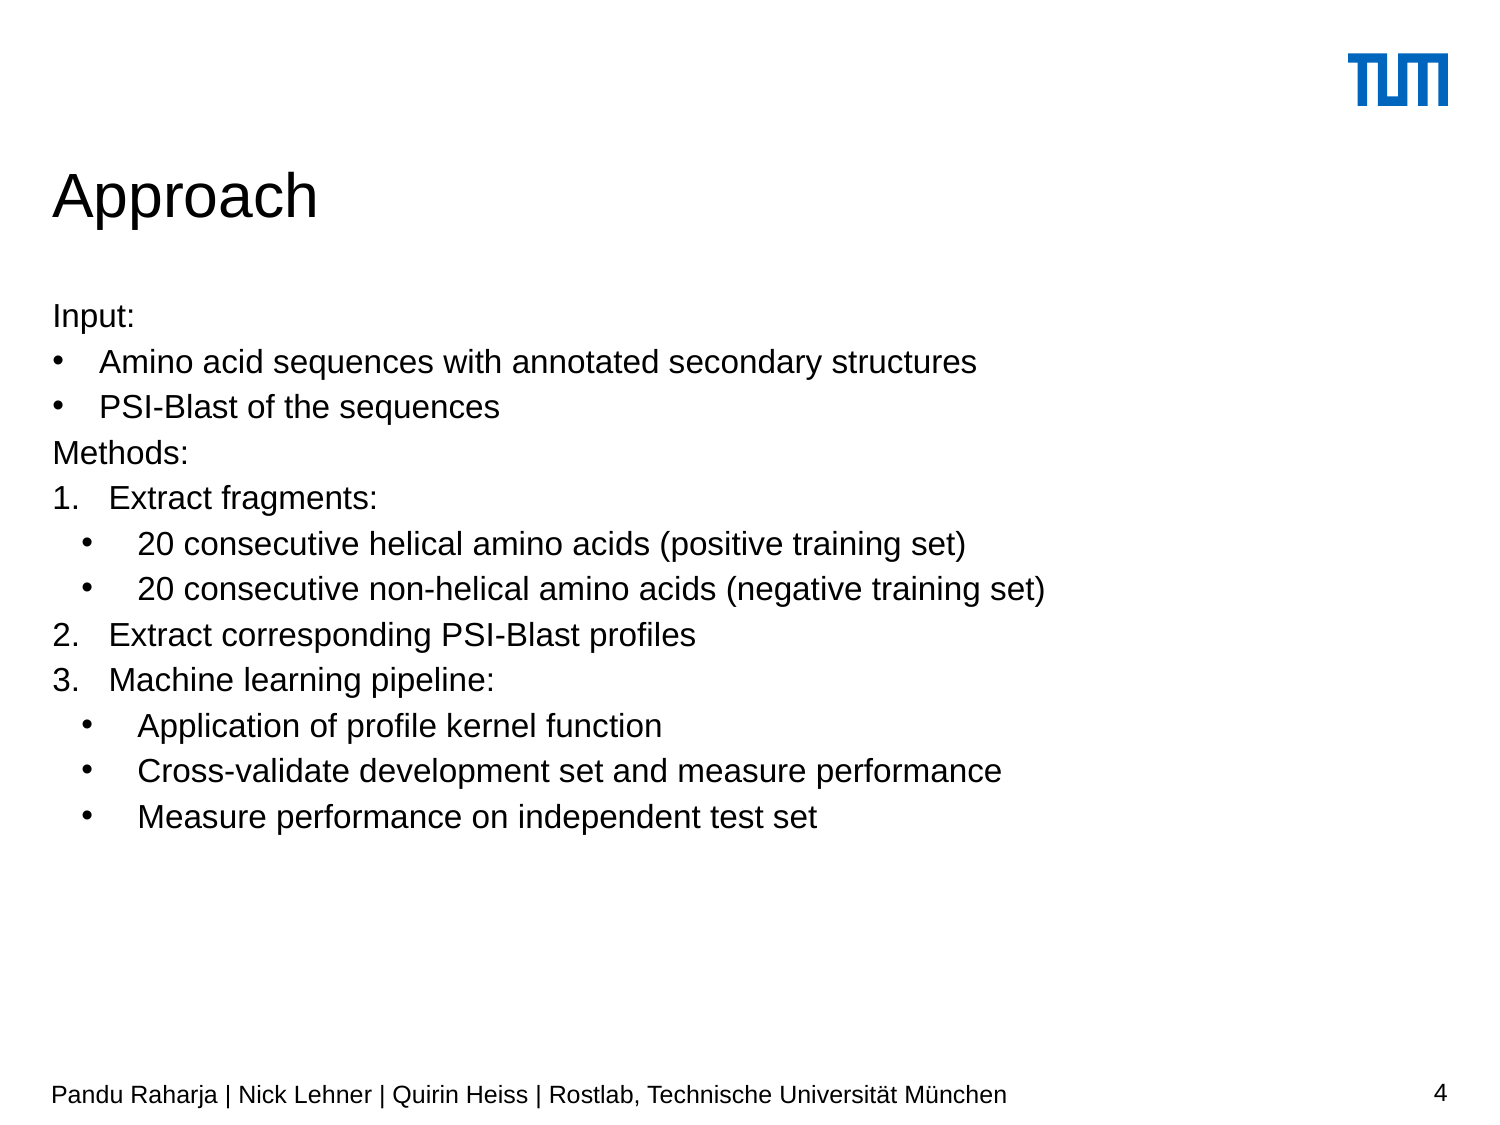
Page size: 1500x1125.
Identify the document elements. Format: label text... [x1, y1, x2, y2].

title Approach [52, 162, 1449, 233]
footer Pandu Raharja | Nick Lehner | Quirin Heiss | Rostlab, Technische Universität München [51, 1061, 1336, 1125]
list Input: Amino acid sequences with annotated secondary structures PSI-Blast of the sequences Methods: Extract fragments: 20 consecutive helical amino acids (positive training set) 20 consecutive non-helical amino acids (negative training set) Extract corresponding PSI-Blast profiles Machine learning pipeline: Application of profile kernel function Cross-validate development set and measure performance Measure performance on independent test set [52, 288, 1449, 1061]
slide_number 4 [1336, 1061, 1448, 1122]
